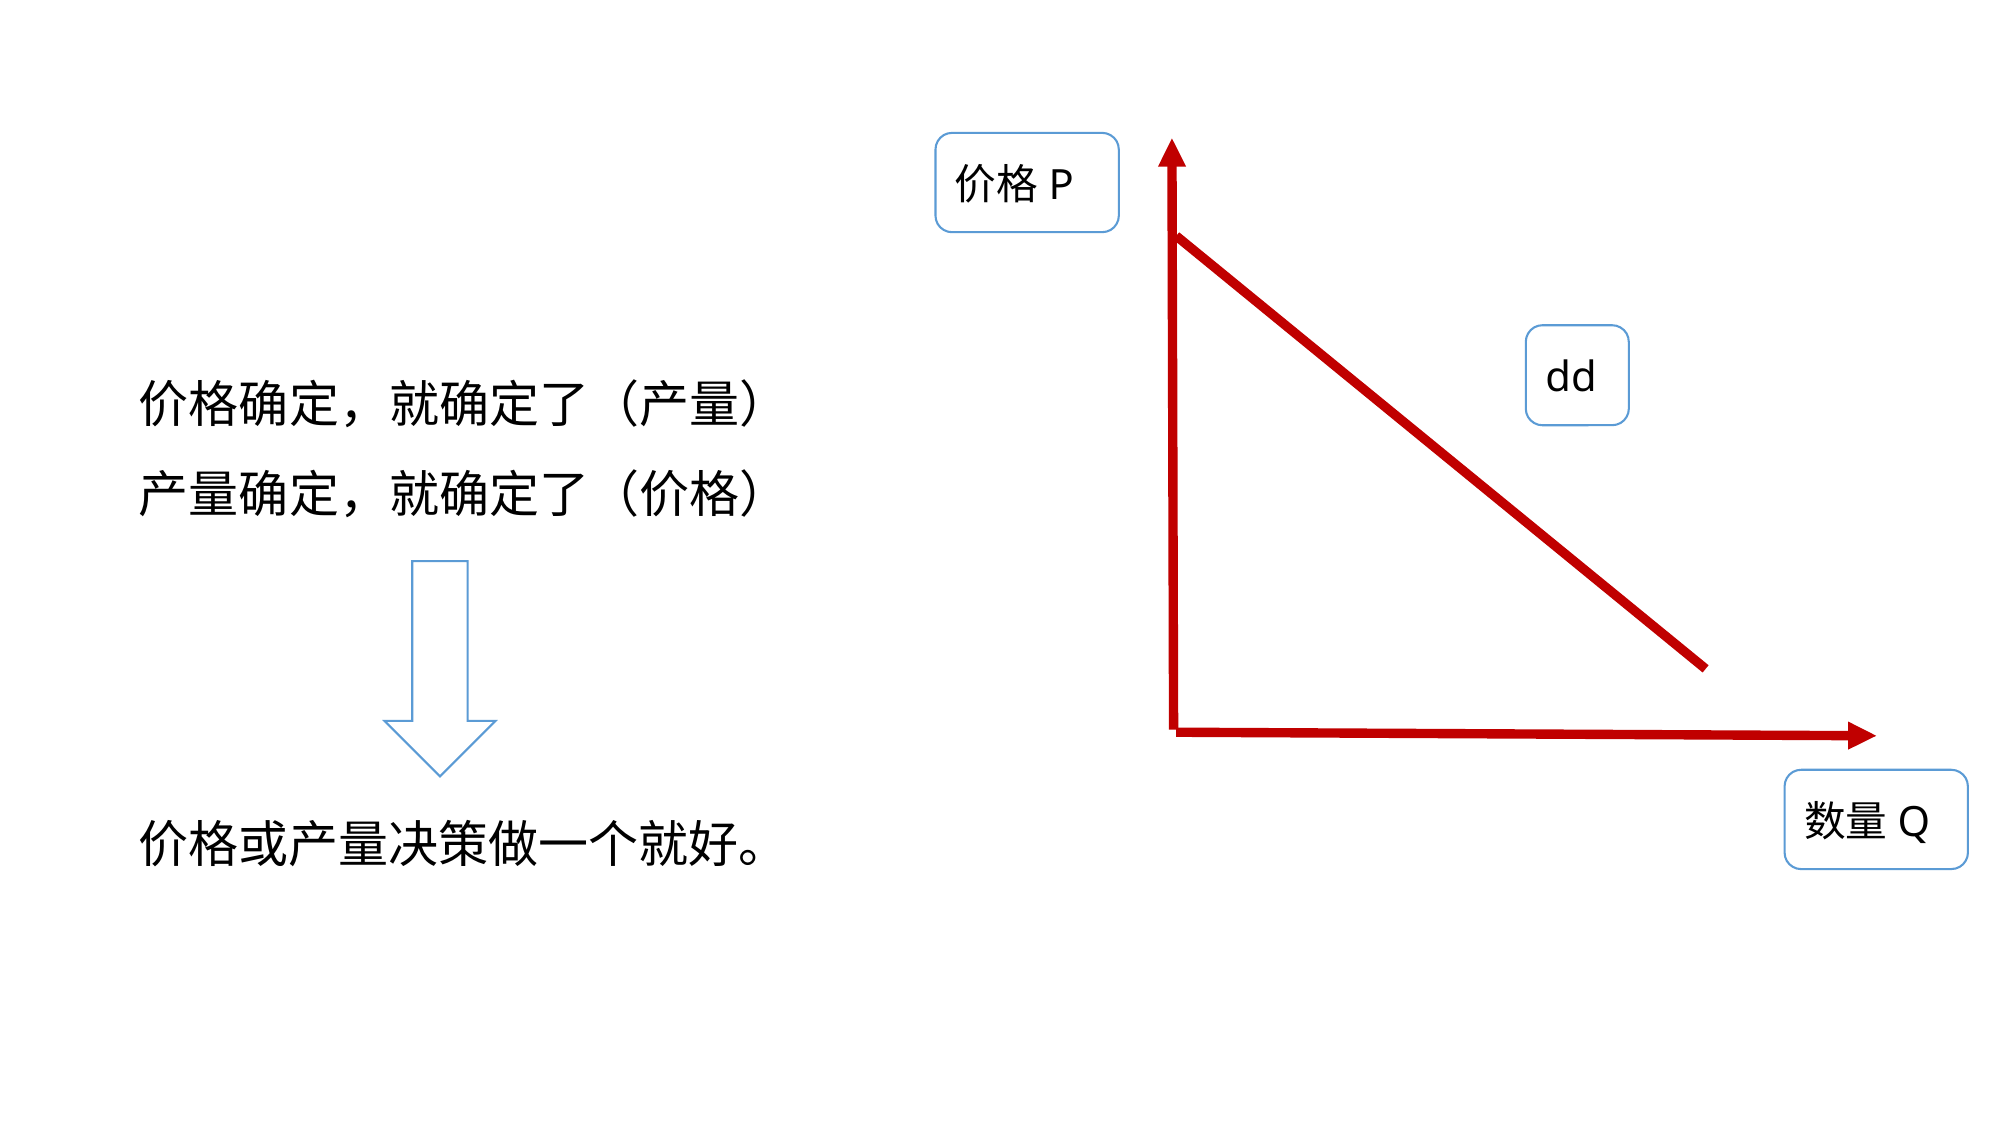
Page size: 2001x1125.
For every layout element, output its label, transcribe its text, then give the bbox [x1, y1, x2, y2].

text_box [382, 560, 498, 778]
text_box 价格或产量决策做一个就好。 [124, 774, 819, 880]
text_box 价格确定，就确定了（产量） 产量确定，就确定了（价格） [124, 335, 1168, 531]
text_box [1176, 235, 1706, 669]
text_box 数量Q [1783, 768, 1969, 871]
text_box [1176, 732, 1877, 736]
text_box 价格P [934, 131, 1120, 234]
